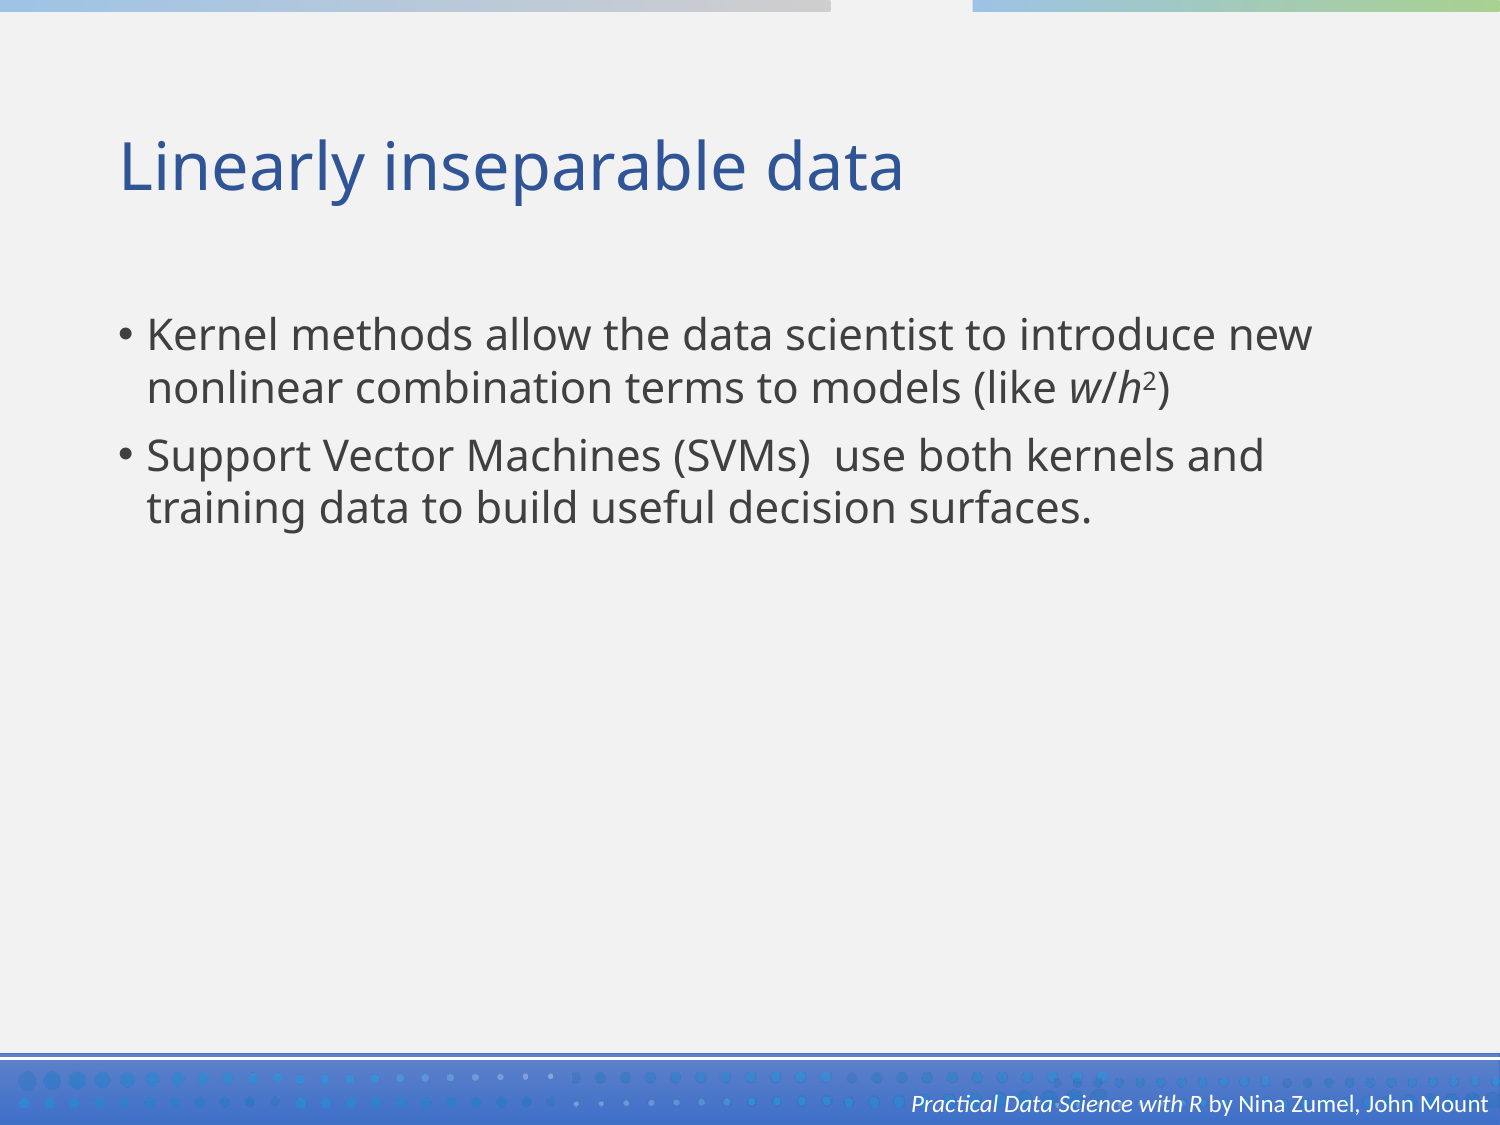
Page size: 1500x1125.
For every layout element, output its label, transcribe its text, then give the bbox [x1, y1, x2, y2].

text_box Practical Data Science with R by Nina Zumel, John Mount [895, 1079, 1500, 1125]
title Linearly inseparable data [103, 59, 1397, 278]
list Kernel methods allow the data scientist to introduce new nonlinear combination terms to models (like w/h2) Support Vector Machines (SVMs) use both kernels and training data to build useful decision surfaces. [103, 299, 1397, 1014]
